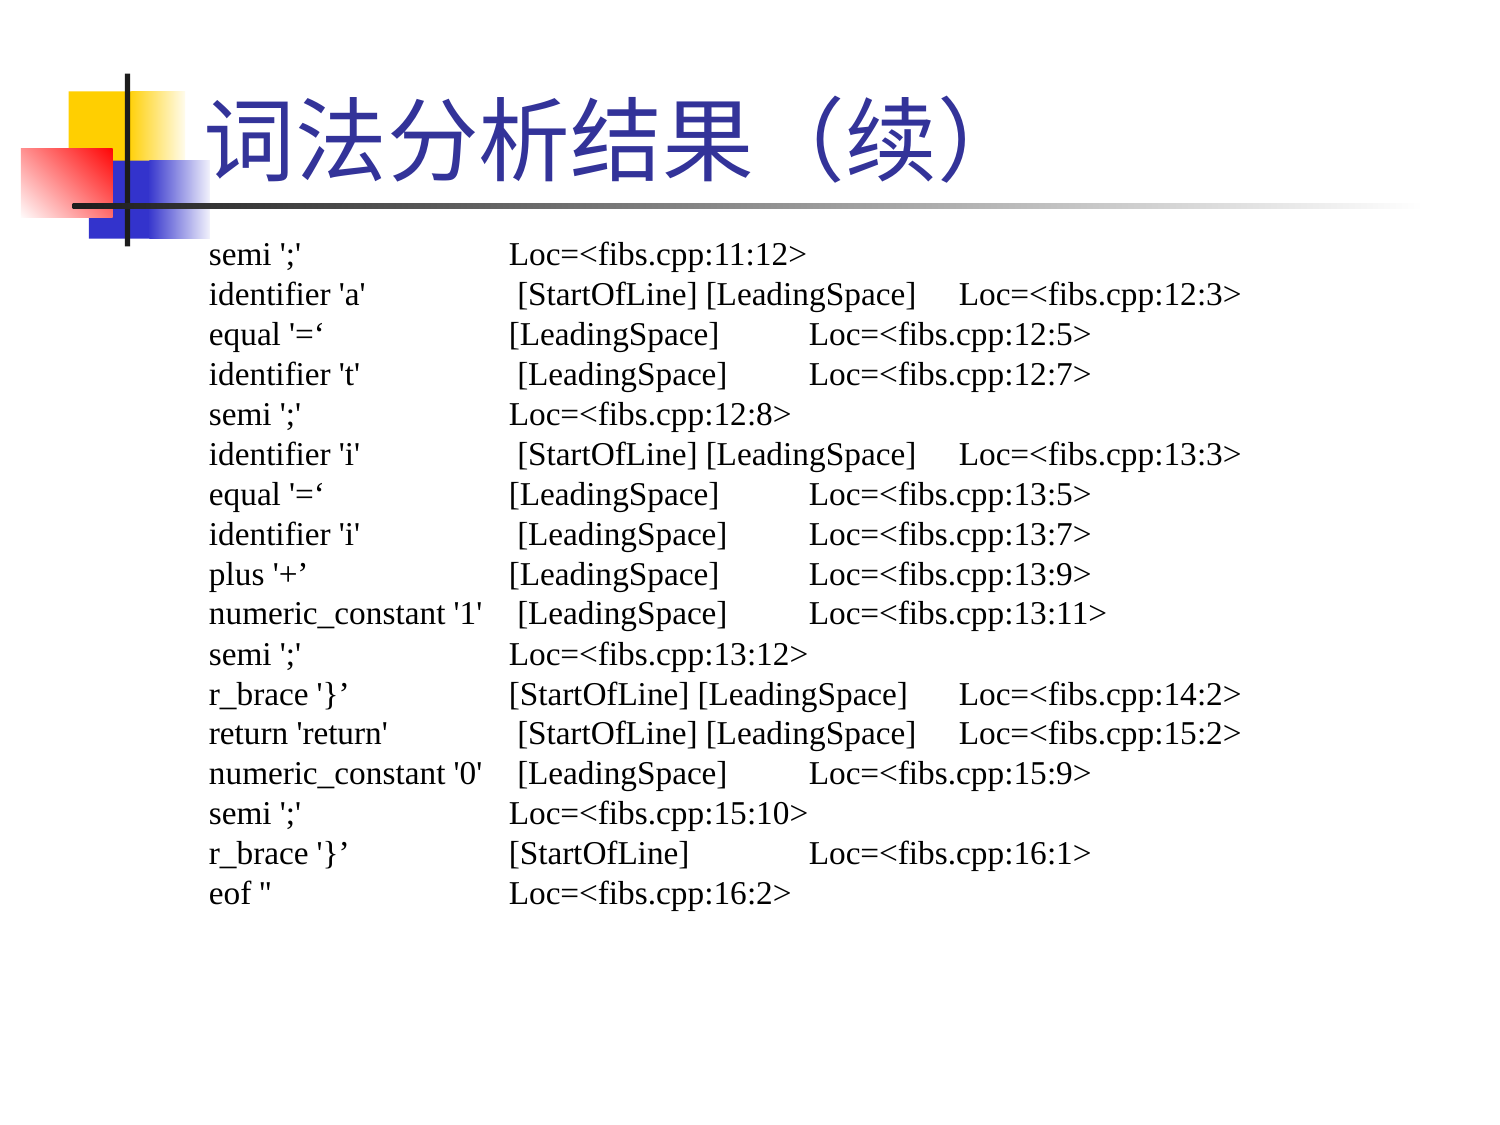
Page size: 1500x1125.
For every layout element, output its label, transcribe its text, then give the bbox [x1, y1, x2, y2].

list semi ';' Loc=<fibs.cpp:11:12> identifier 'a' [StartOfLine] [LeadingSpace] Loc=<fibs.cpp:12:3> equal '=‘ [LeadingSpace] Loc=<fibs.cpp:12:5> identifier 't' [LeadingSpace] Loc=<fibs.cpp:12:7> semi ';' Loc=<fibs.cpp:12:8> identifier 'i' [StartOfLine] [LeadingSpace] Loc=<fibs.cpp:13:3> equal '=‘ [LeadingSpace] Loc=<fibs.cpp:13:5> identifier 'i' [LeadingSpace] Loc=<fibs.cpp:13:7> plus '+’ [LeadingSpace] Loc=<fibs.cpp:13:9> numeric_constant '1' [LeadingSpace] Loc=<fibs.cpp:13:11> semi ';' Loc=<fibs.cpp:13:12> r_brace '}’ [StartOfLine] [LeadingSpace] Loc=<fibs.cpp:14:2> return 'return' [StartOfLine] [LeadingSpace] Loc=<fibs.cpp:15:2> numeric_constant '0' [LeadingSpace] Loc=<fibs.cpp:15:9> semi ';' Loc=<fibs.cpp:15:10> r_brace '}’ [StartOfLine] Loc=<fibs.cpp:16:1> eof '' Loc=<fibs.cpp:16:2> [193, 224, 1469, 1125]
title 词法分析结果（续） [188, 12, 1468, 200]
